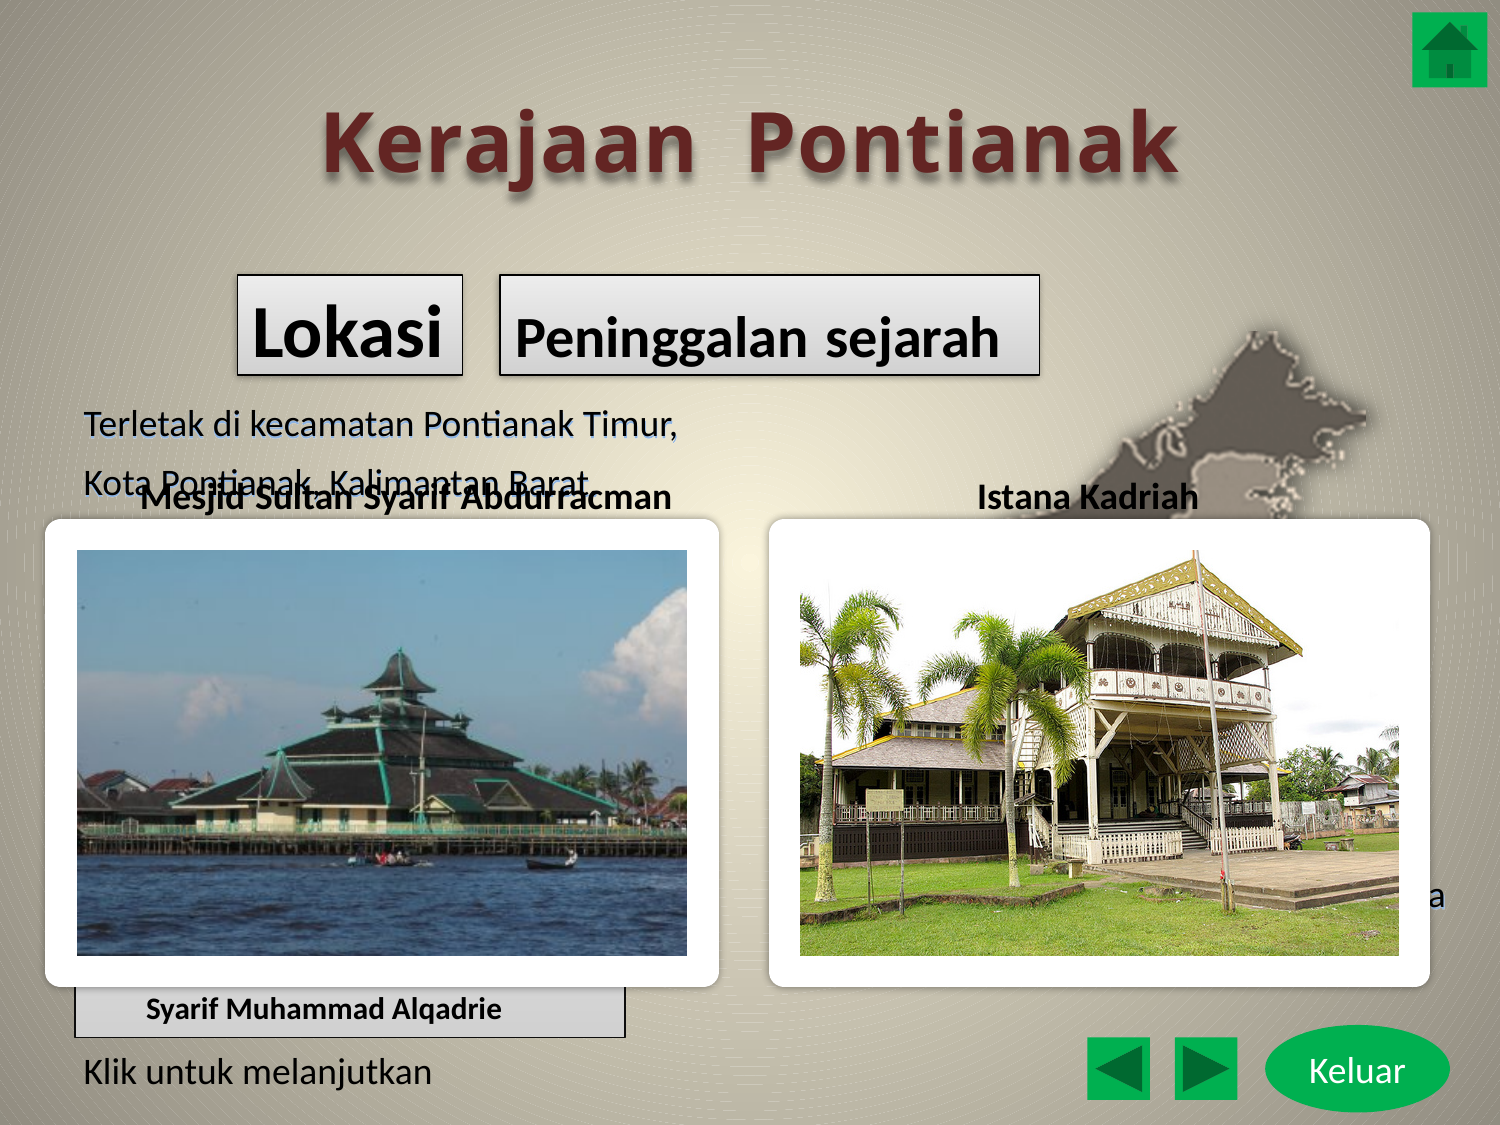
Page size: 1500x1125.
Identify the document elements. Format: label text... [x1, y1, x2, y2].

text_box [1173, 1035, 1240, 1102]
picture [799, 299, 1402, 957]
text_box Mesjid Sultan Syarif Abdurracman [125, 464, 688, 525]
text_box Tunjukkanlah letak Kerajaan Pontianak pada peta di atas. [762, 862, 1488, 1013]
text_box Terletak di kecamatan Pontianak Timur, Kota Pontianak, Kalimantan Barat. [12, 362, 700, 550]
text_box [1085, 1035, 1152, 1102]
text_box Klik untuk melanjutkan [68, 1039, 448, 1100]
picture [76, 549, 688, 957]
text_box Syarif Abdurrachman Alqadrie Syarif Kasim Abdurrachman Alqadrie Syarif Kasim Alqadrie Syarif Yusuf Alqadrie Syarif Hamid Alqadrie Syarif Muhammad Alqadrie [74, 994, 626, 1038]
text_box Lokasi [237, 274, 463, 376]
title Kerajaan Pontianak [75, 45, 1425, 233]
text_box Peninggalan sejarah [499, 274, 1040, 376]
